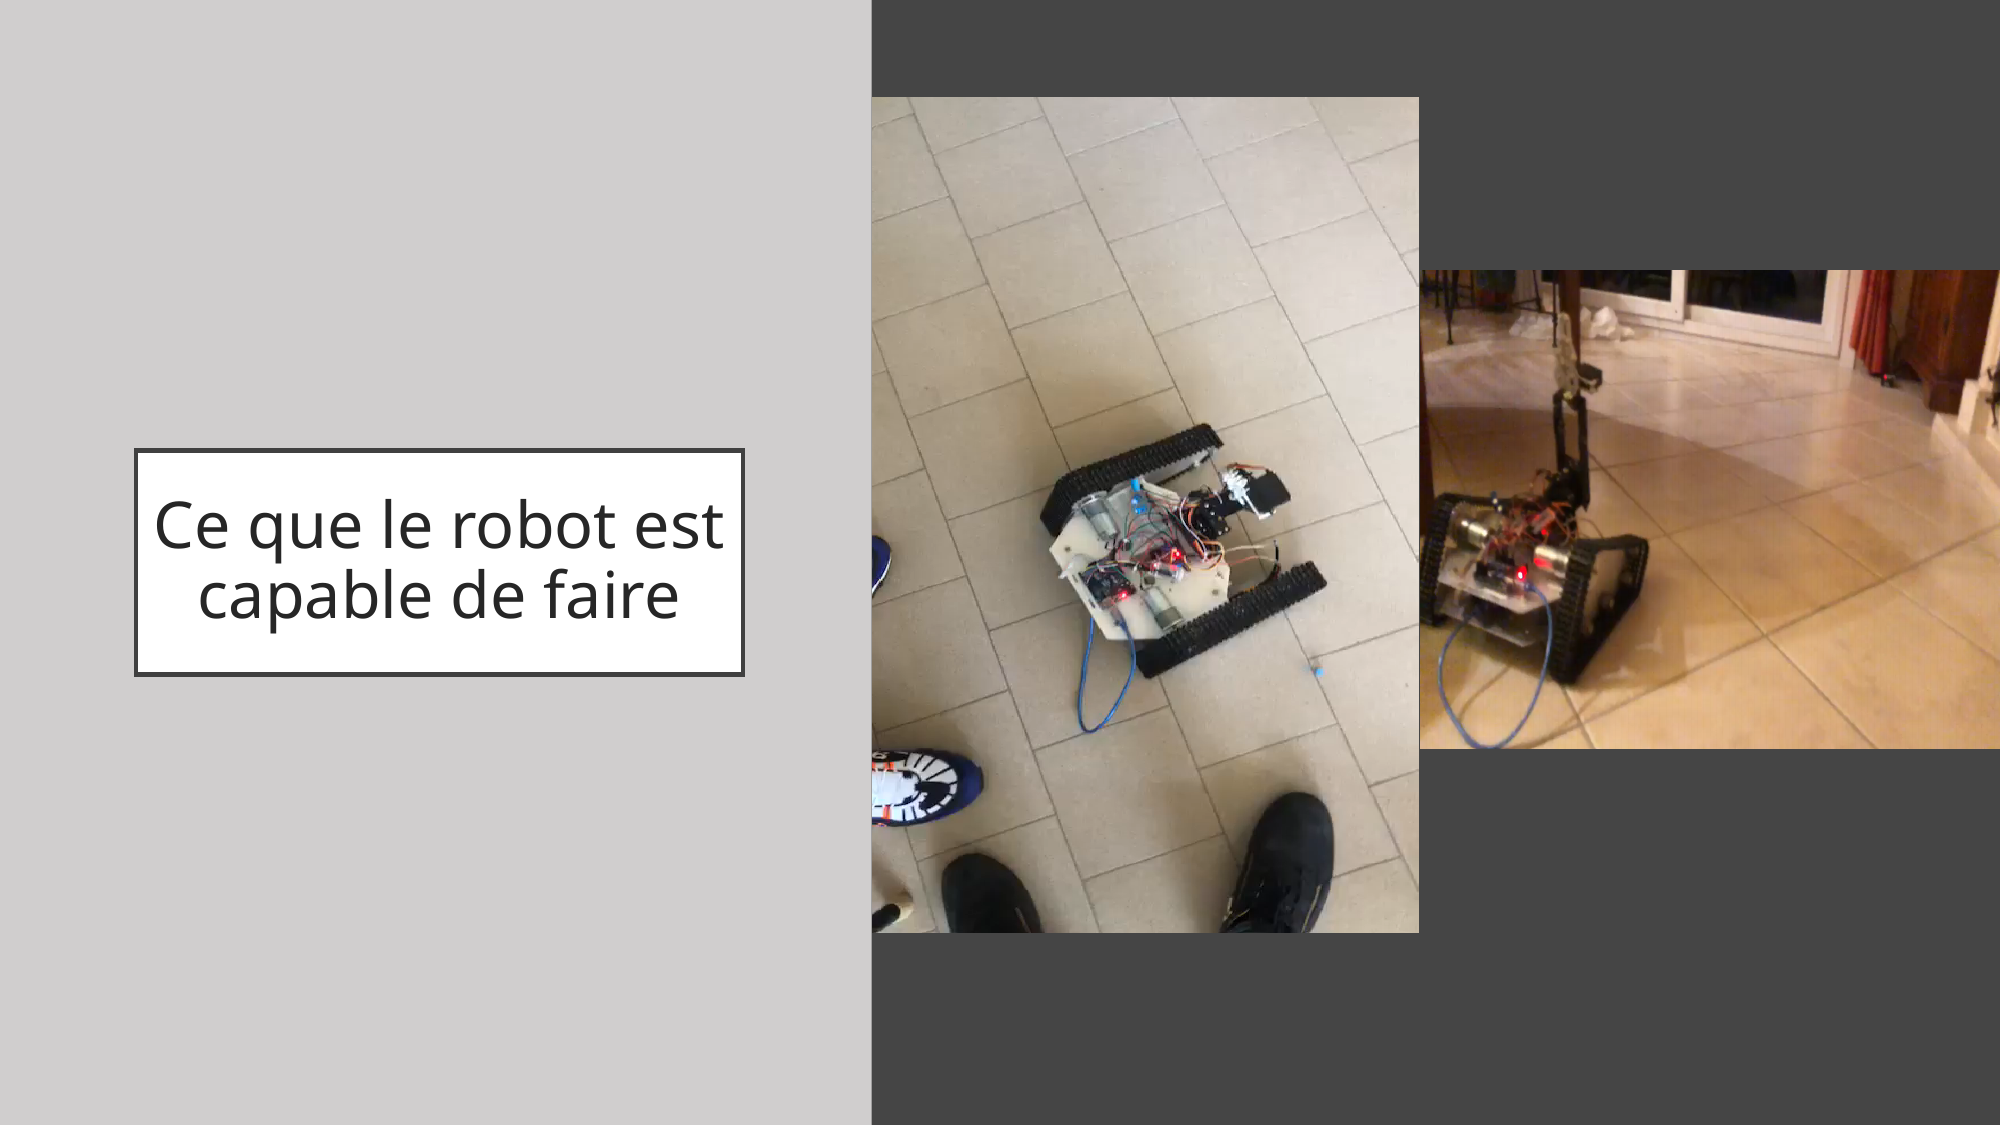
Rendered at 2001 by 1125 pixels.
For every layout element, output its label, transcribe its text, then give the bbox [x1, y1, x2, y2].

title Ce que le robot est capable de faire [136, 450, 743, 675]
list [871, 96, 1420, 934]
text_box [0, 0, 873, 1125]
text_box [1419, 269, 2000, 750]
